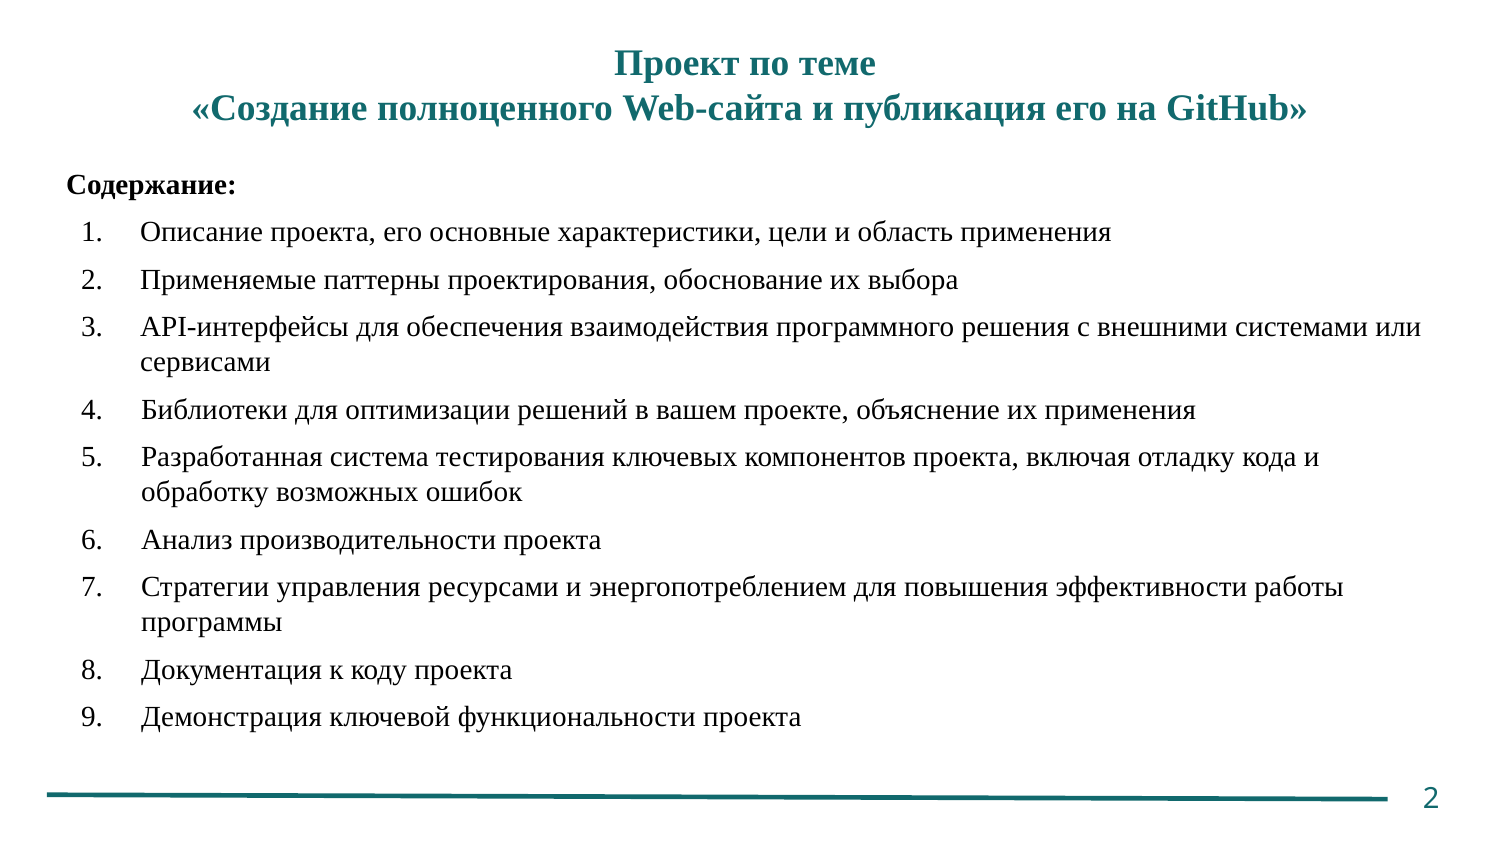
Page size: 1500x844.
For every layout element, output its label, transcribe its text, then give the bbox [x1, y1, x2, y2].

title Проект по теме «Создание полноценного Web-сайта и публикация его на GitHub» [51, 22, 1449, 150]
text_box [46, 794, 1388, 800]
text_box Содержание: Описание проекта, его основные характеристики, цели и область применения Применяемые паттерны проектирования, обоснование их выбора API-интерфейсы для обеспечения взаимодействия программного решения с внешними системами или сервисами Библиотеки для оптимизации решений в вашем проекте, объяснение их применения Разработанная система тестирования ключевых компонентов проекта, включая отладку кода и обработку возможных ошибок Анализ производительности проекта Стратегии управления ресурсами и энергопотреблением для повышения эффективности работы программы Документация к коду проекта Демонстрация ключевой функциональности проекта [51, 150, 1469, 748]
text_box 2 [1407, 764, 1500, 830]
